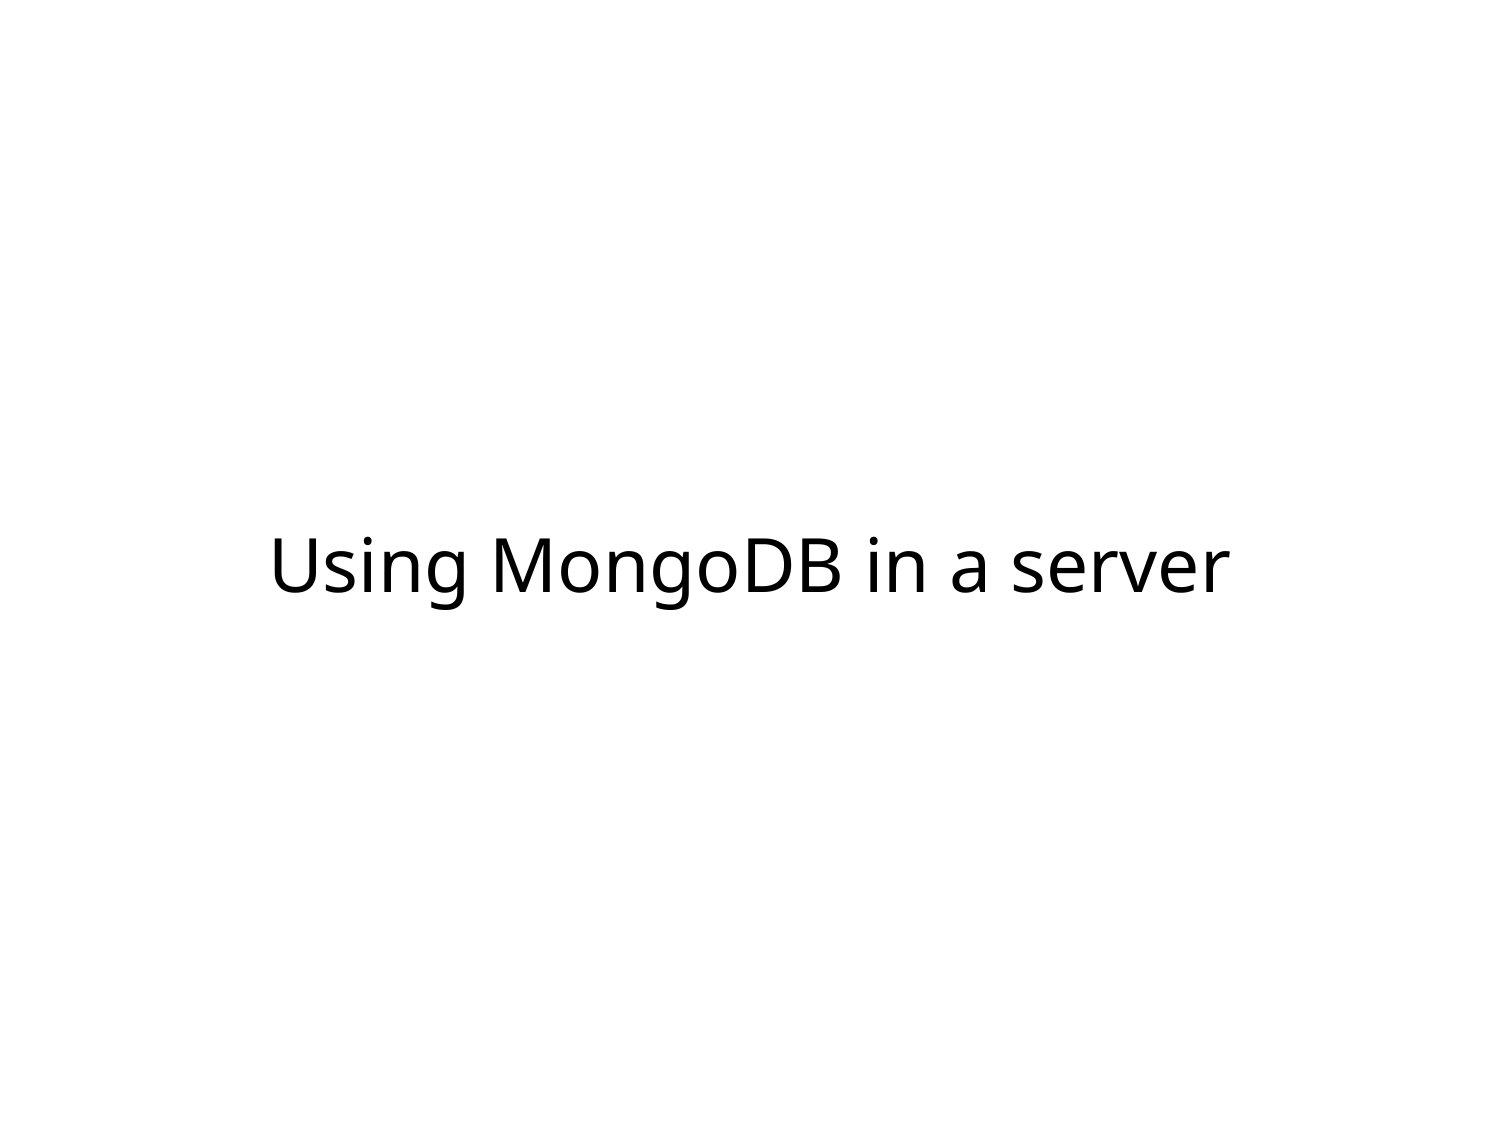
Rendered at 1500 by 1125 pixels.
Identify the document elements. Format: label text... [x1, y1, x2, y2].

text_box Using MongoDB in a server [51, 470, 1449, 655]
